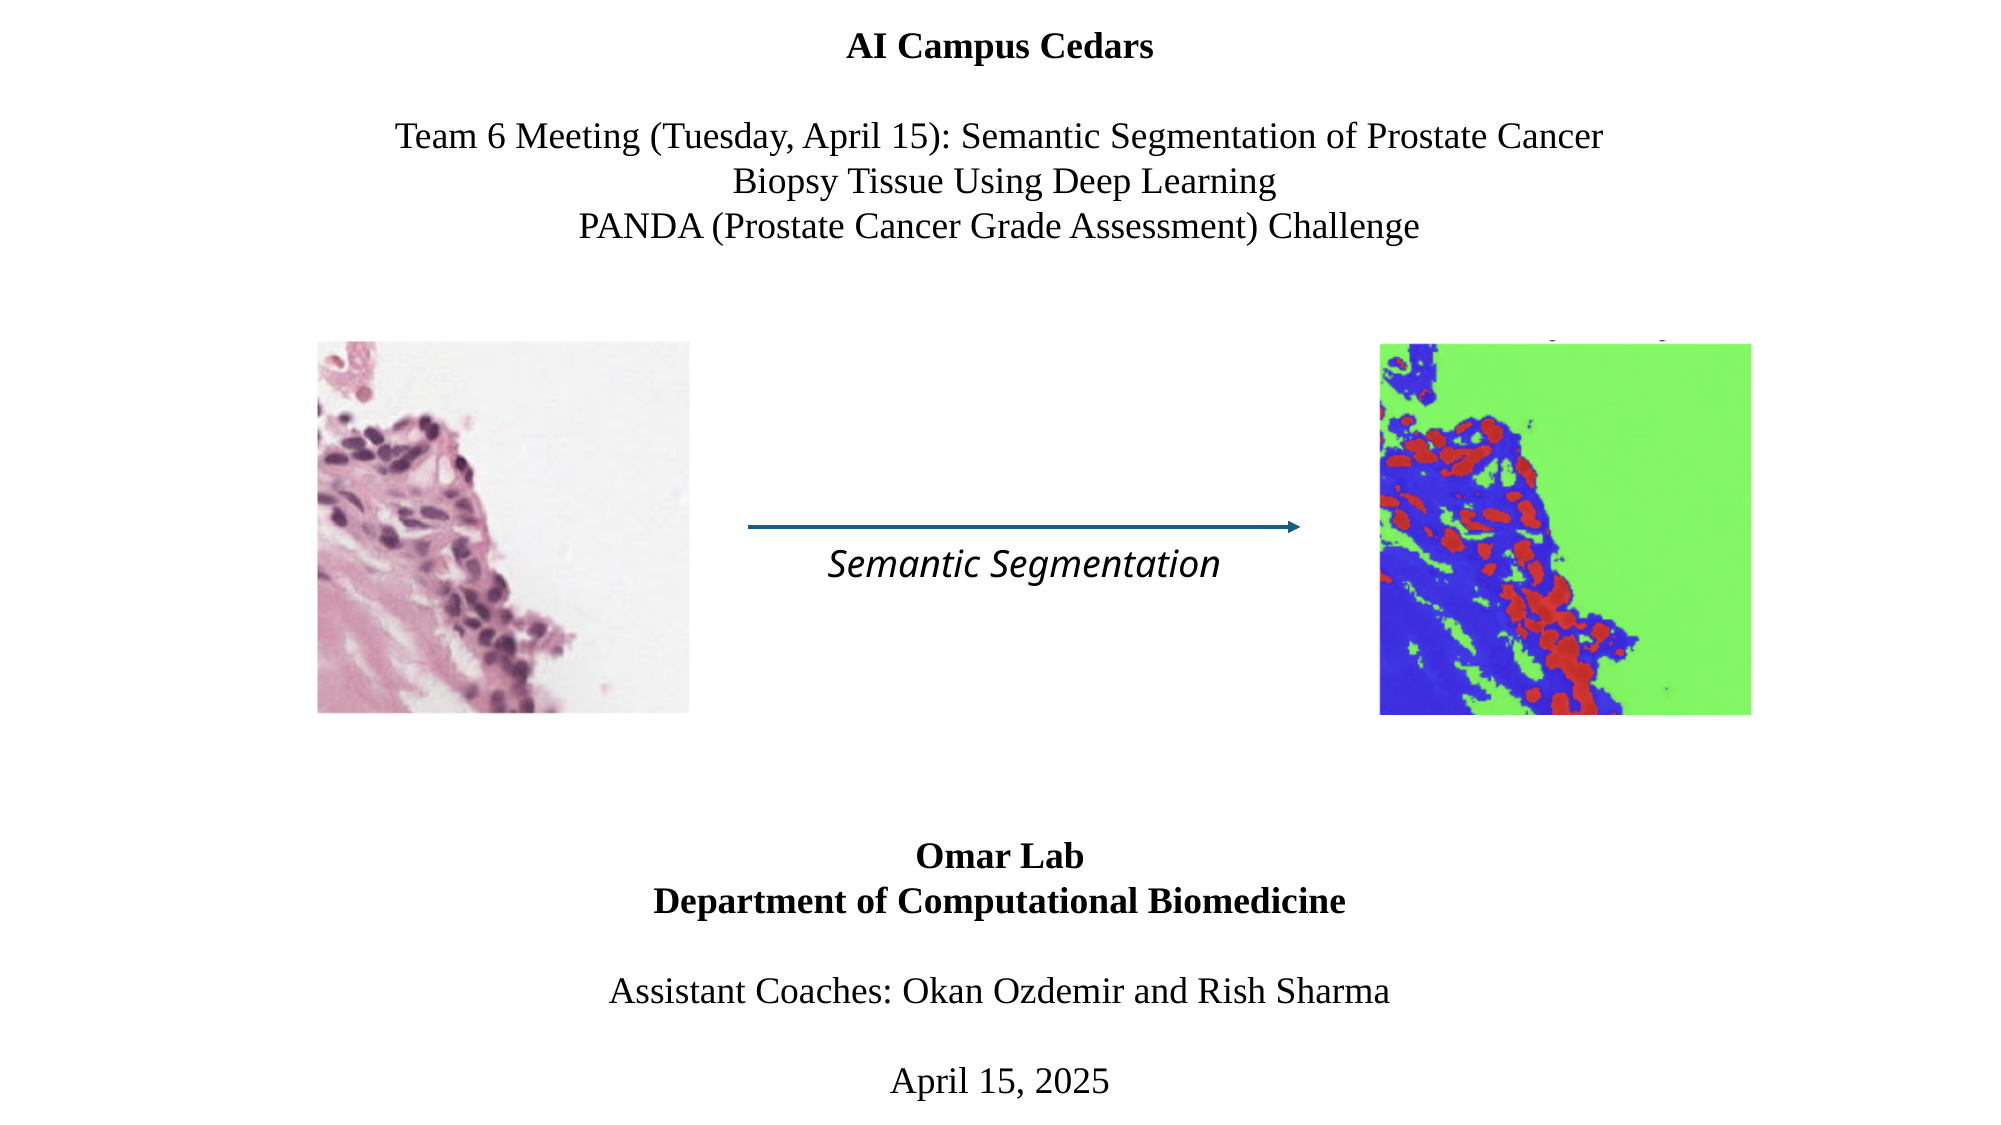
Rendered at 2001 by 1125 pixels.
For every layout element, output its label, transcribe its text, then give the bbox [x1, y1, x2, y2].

picture [314, 338, 691, 716]
text_box Semantic Segmentation [813, 532, 1290, 592]
picture [1375, 340, 1751, 716]
text_box AI Campus Cedars Team 6 Meeting (Tuesday, April 15): Semantic Segmentation of Prostate Cancer Biopsy Tissue Using Deep Learning PANDA (Prostate Cancer Grade Assessment) Challenge Omar Lab Department of Computational Biomedicine Assistant Coaches: Okan Ozdemir and Rish Sharma April 15, 2025 [110, 14, 1890, 1109]
